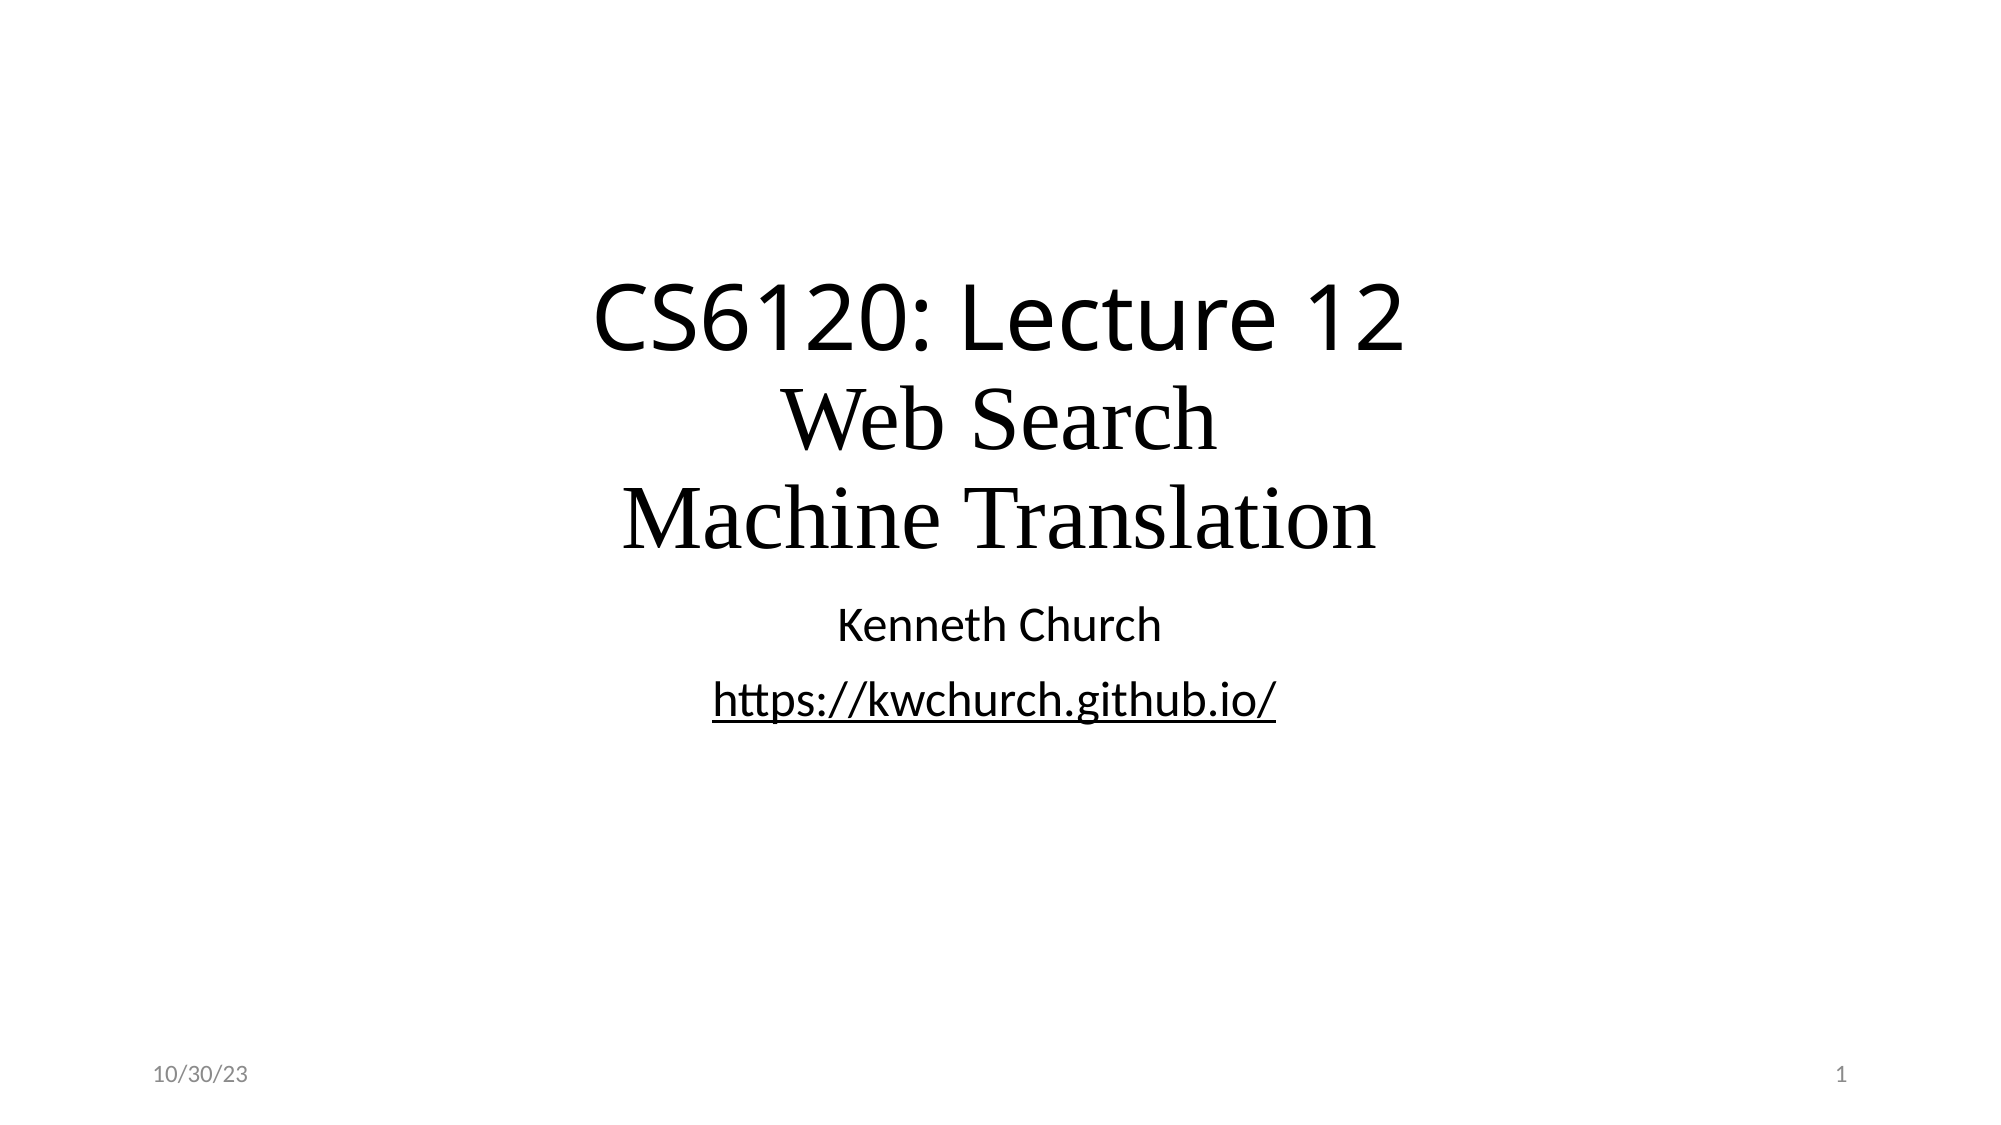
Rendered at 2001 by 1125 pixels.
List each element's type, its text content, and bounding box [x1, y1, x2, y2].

title CS6120: Lecture 12 Web Search Machine Translation [249, 184, 1750, 576]
slide_number 1 [1412, 1042, 1863, 1103]
subtitle Kenneth Church https://kwchurch.github.io/ [249, 590, 1750, 863]
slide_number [137, 1042, 588, 1103]
